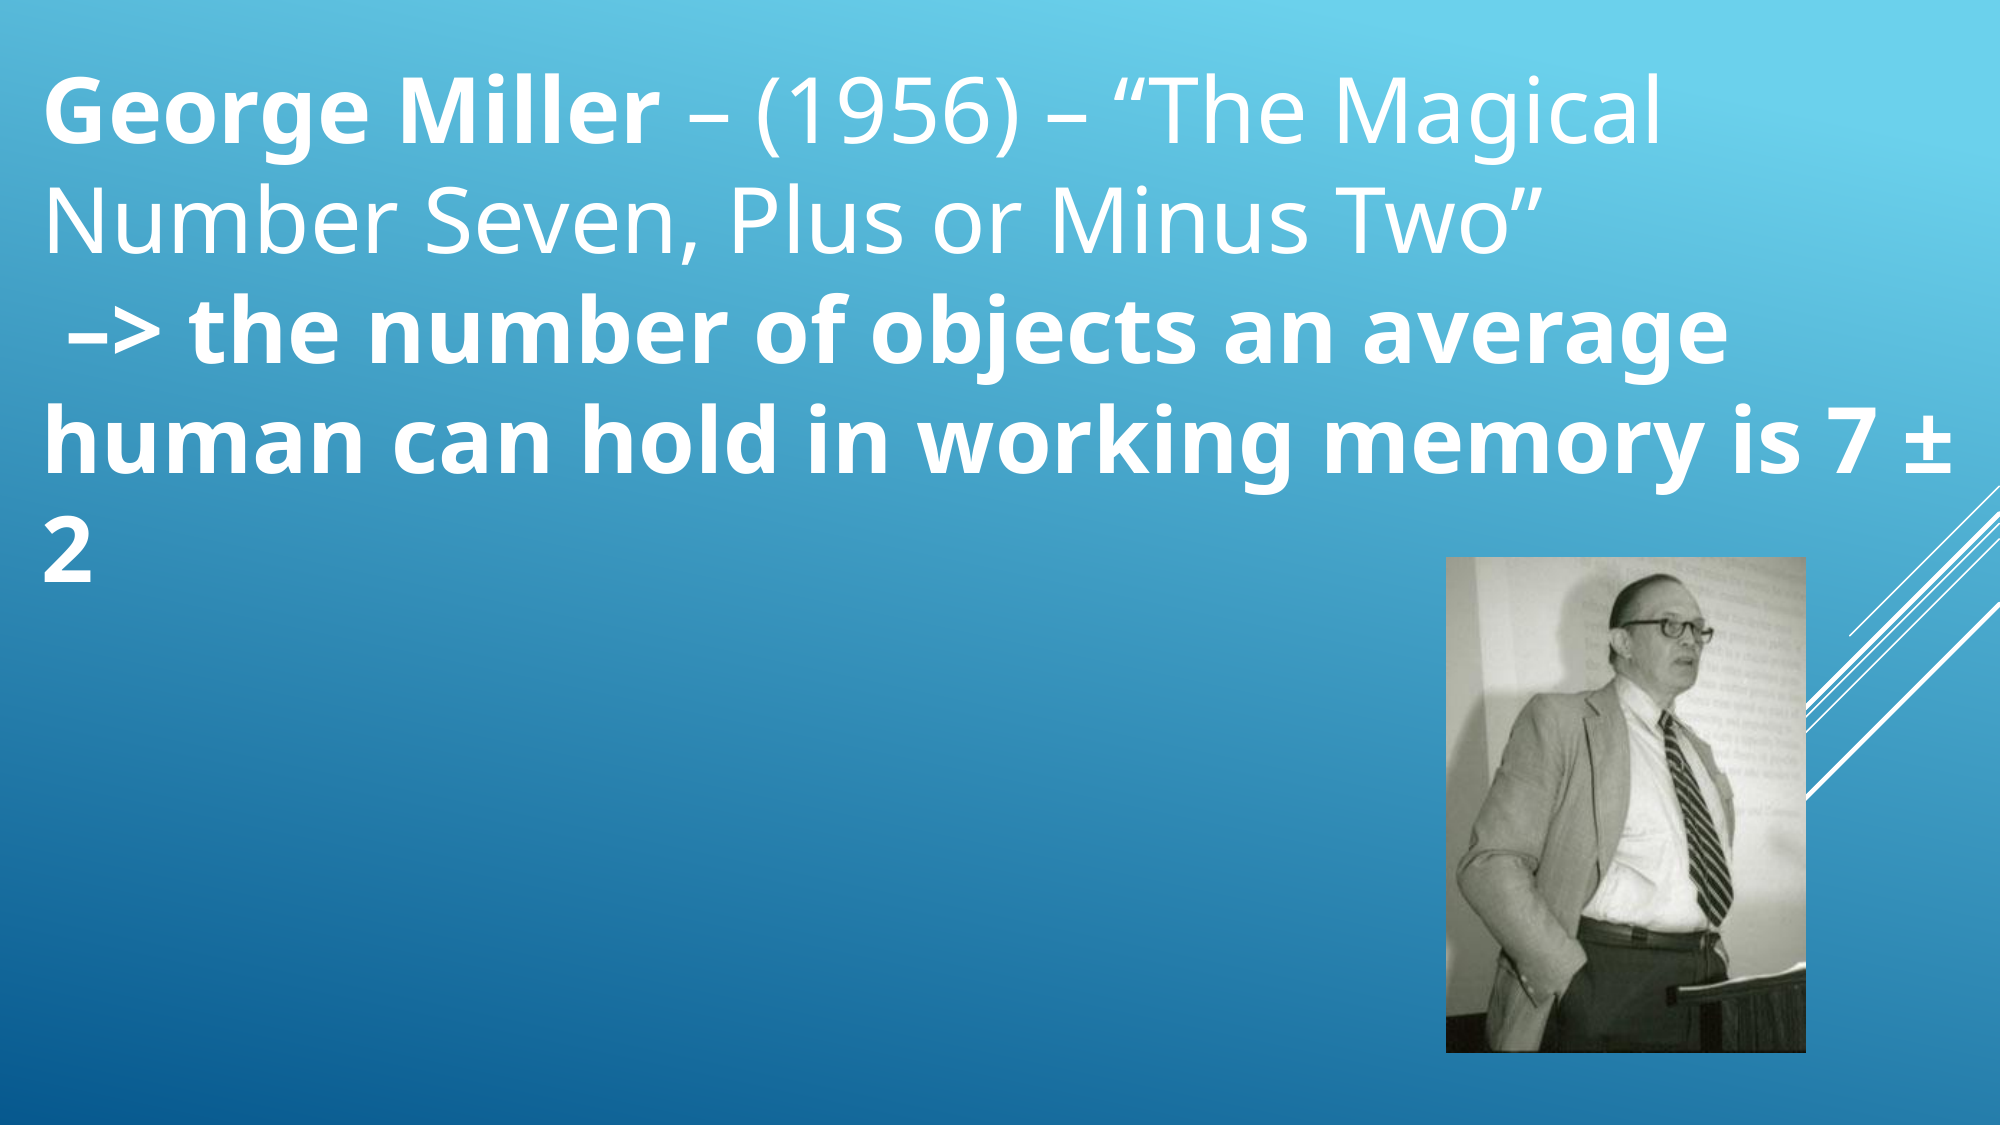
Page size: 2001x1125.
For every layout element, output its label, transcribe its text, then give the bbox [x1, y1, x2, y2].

picture [1445, 557, 1807, 1054]
text_box George Miller – (1956) – “The Magical Number Seven, Plus or Minus Two” –> the number of objects an average human can hold in working memory is 7 ± 2 [26, 44, 2000, 609]
